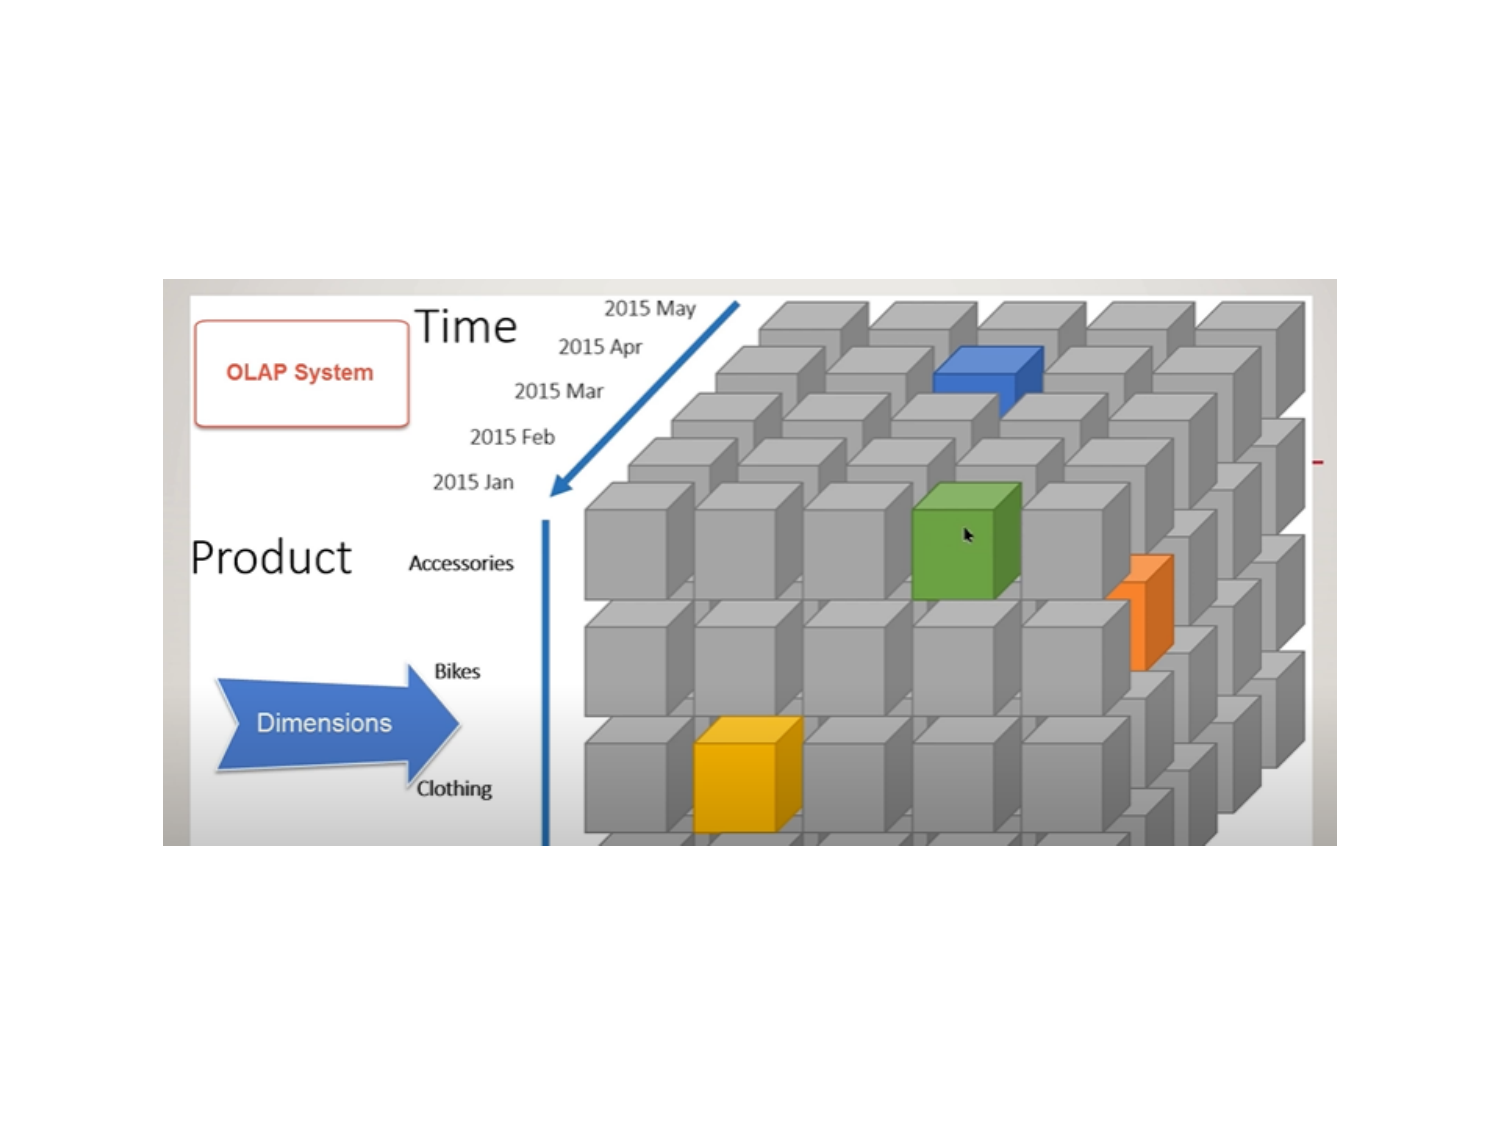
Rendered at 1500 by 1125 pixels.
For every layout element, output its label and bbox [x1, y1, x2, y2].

picture [162, 279, 1337, 846]
